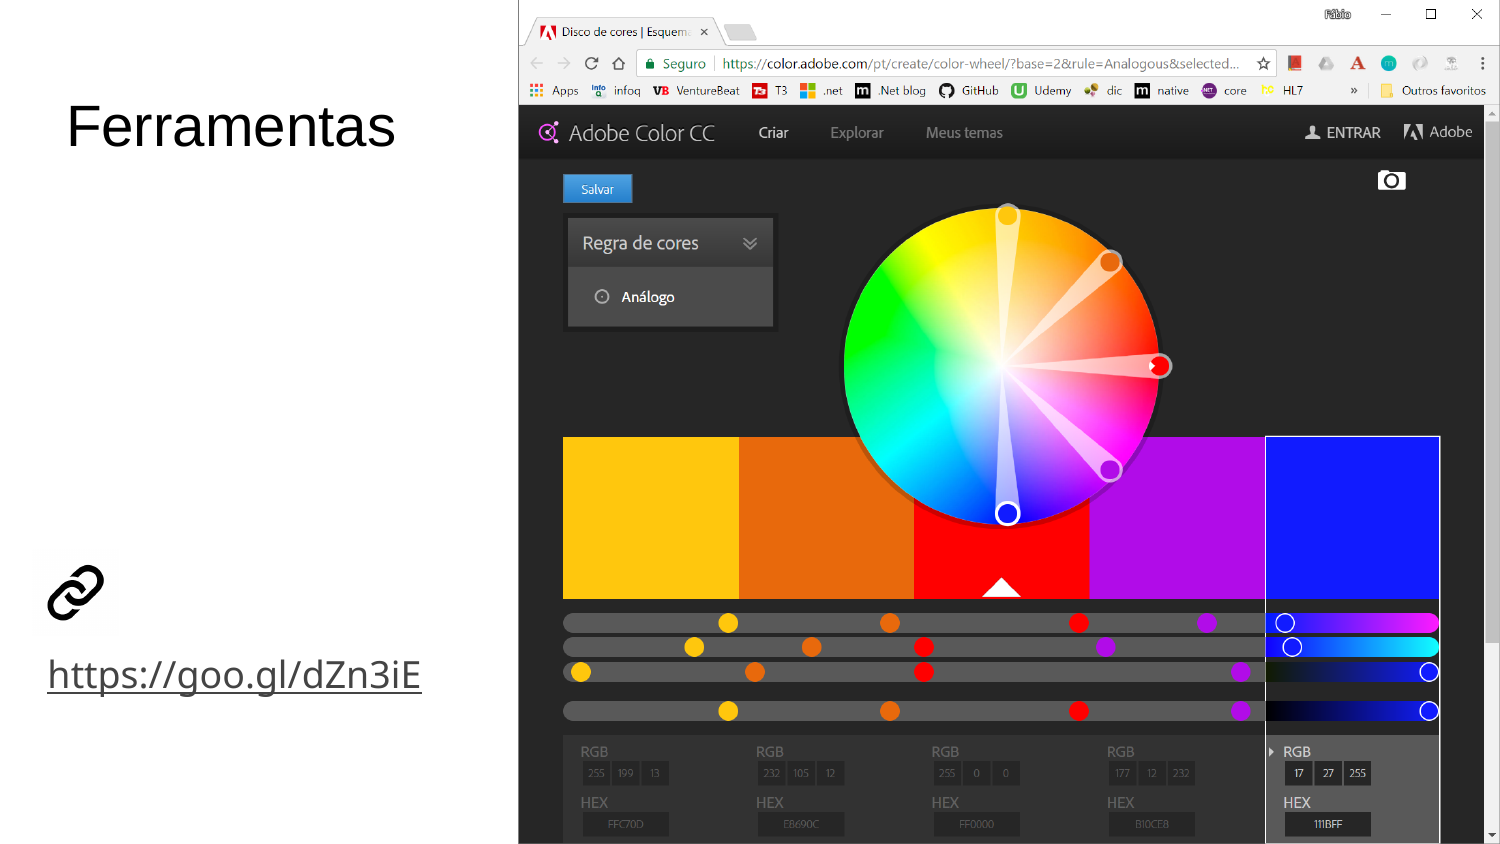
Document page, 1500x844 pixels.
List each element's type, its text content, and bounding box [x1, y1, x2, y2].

text_box https://goo.gl/dZn3iE [32, 636, 512, 777]
picture [32, 549, 120, 637]
title Ferramentas [51, 72, 512, 167]
picture [517, 0, 1500, 844]
